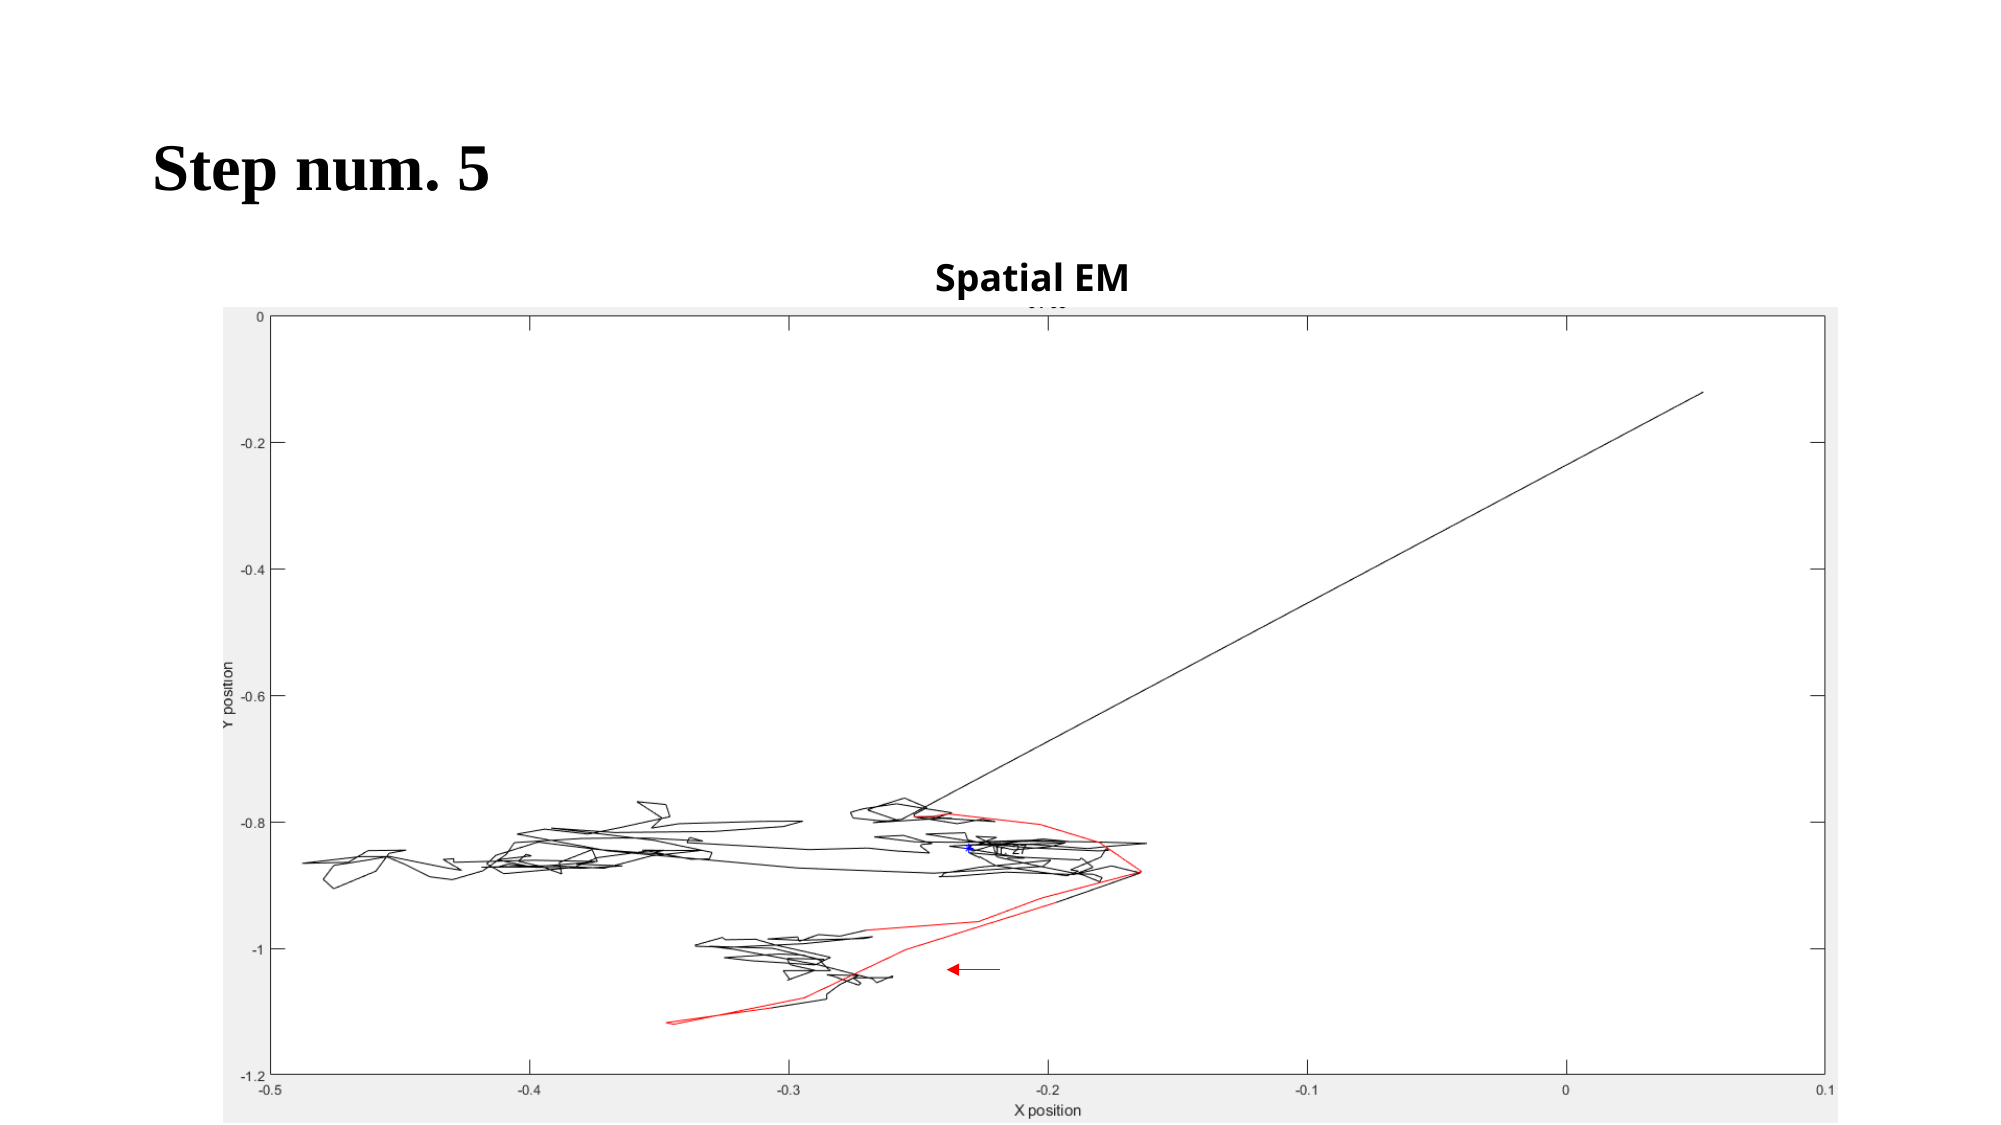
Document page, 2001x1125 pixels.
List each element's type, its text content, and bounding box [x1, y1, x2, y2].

text_box Spatial EM [920, 246, 1316, 307]
picture [223, 307, 1838, 1123]
title Step num. 5 [137, 59, 1863, 278]
